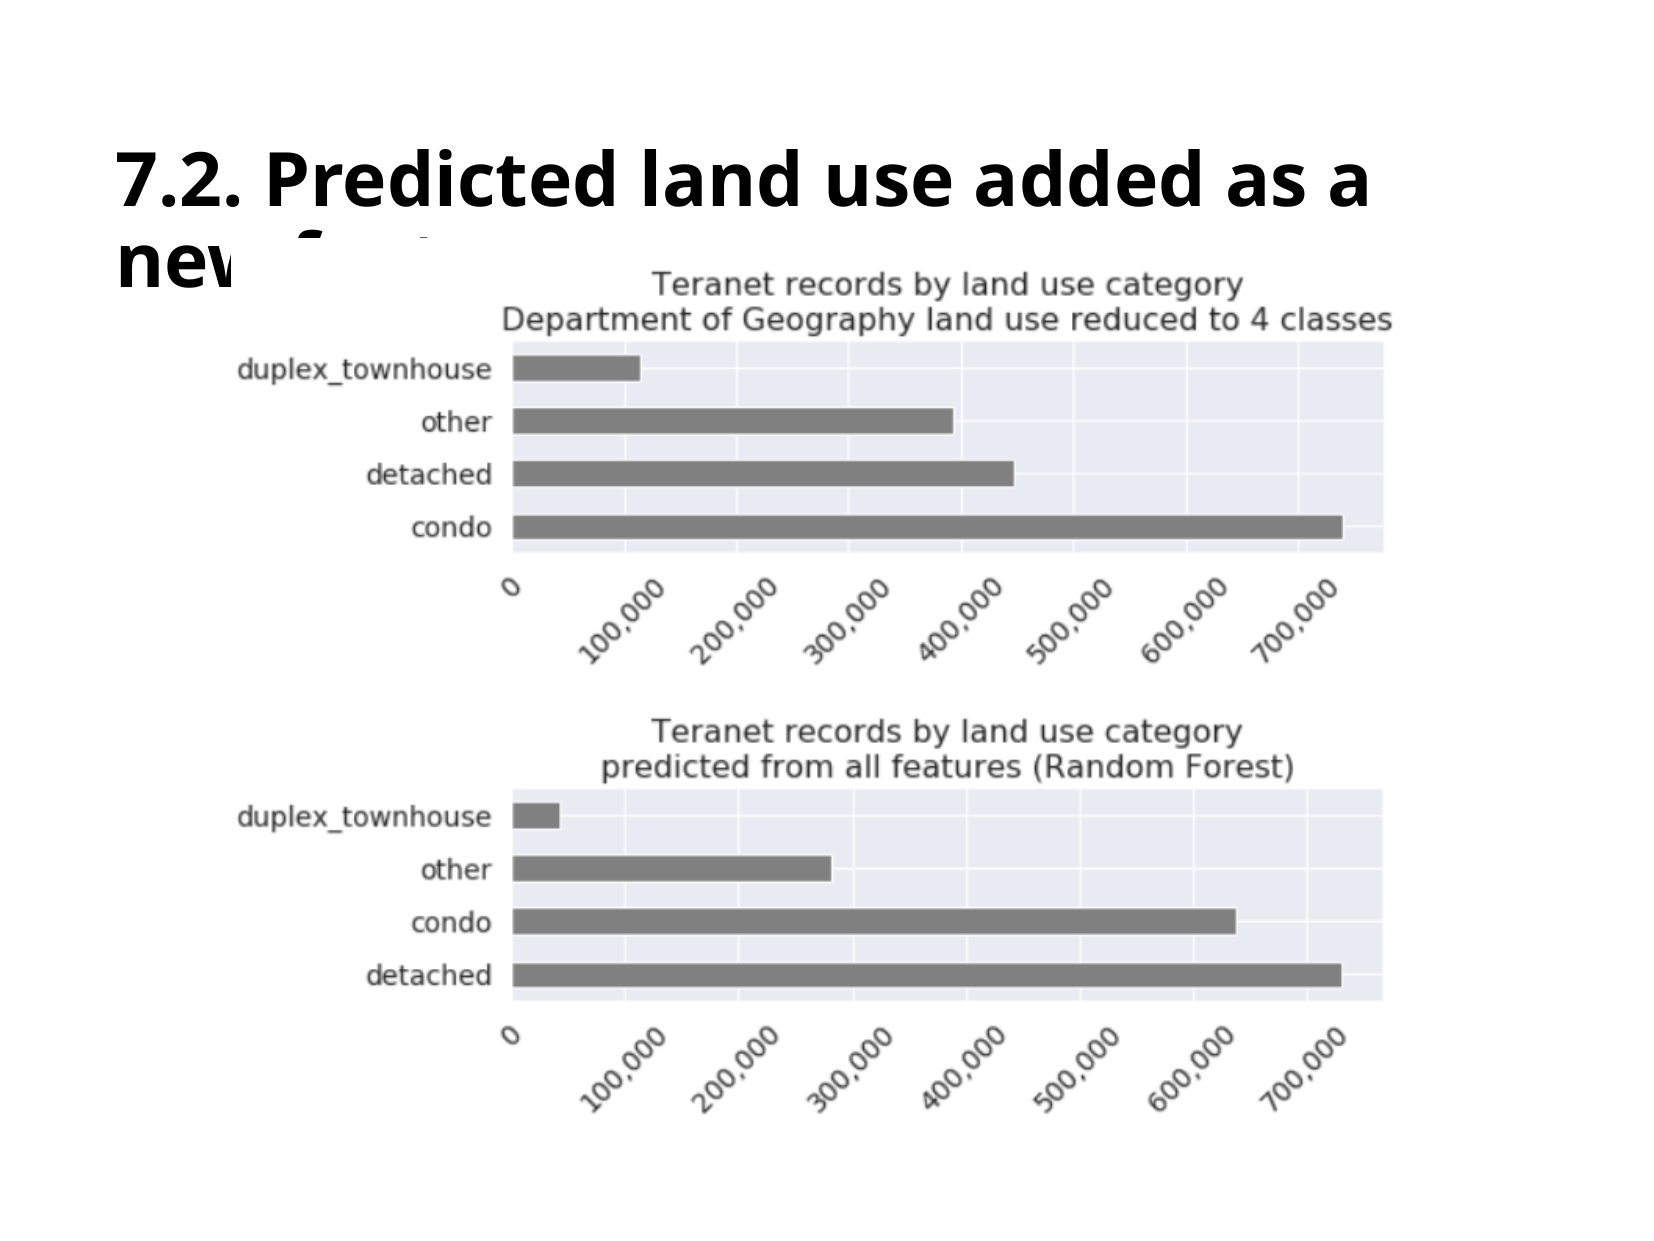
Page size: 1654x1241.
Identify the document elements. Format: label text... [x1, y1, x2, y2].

text_box 7.2. Predicted land use added as a new feature [100, 134, 1554, 342]
picture [231, 238, 1423, 1129]
